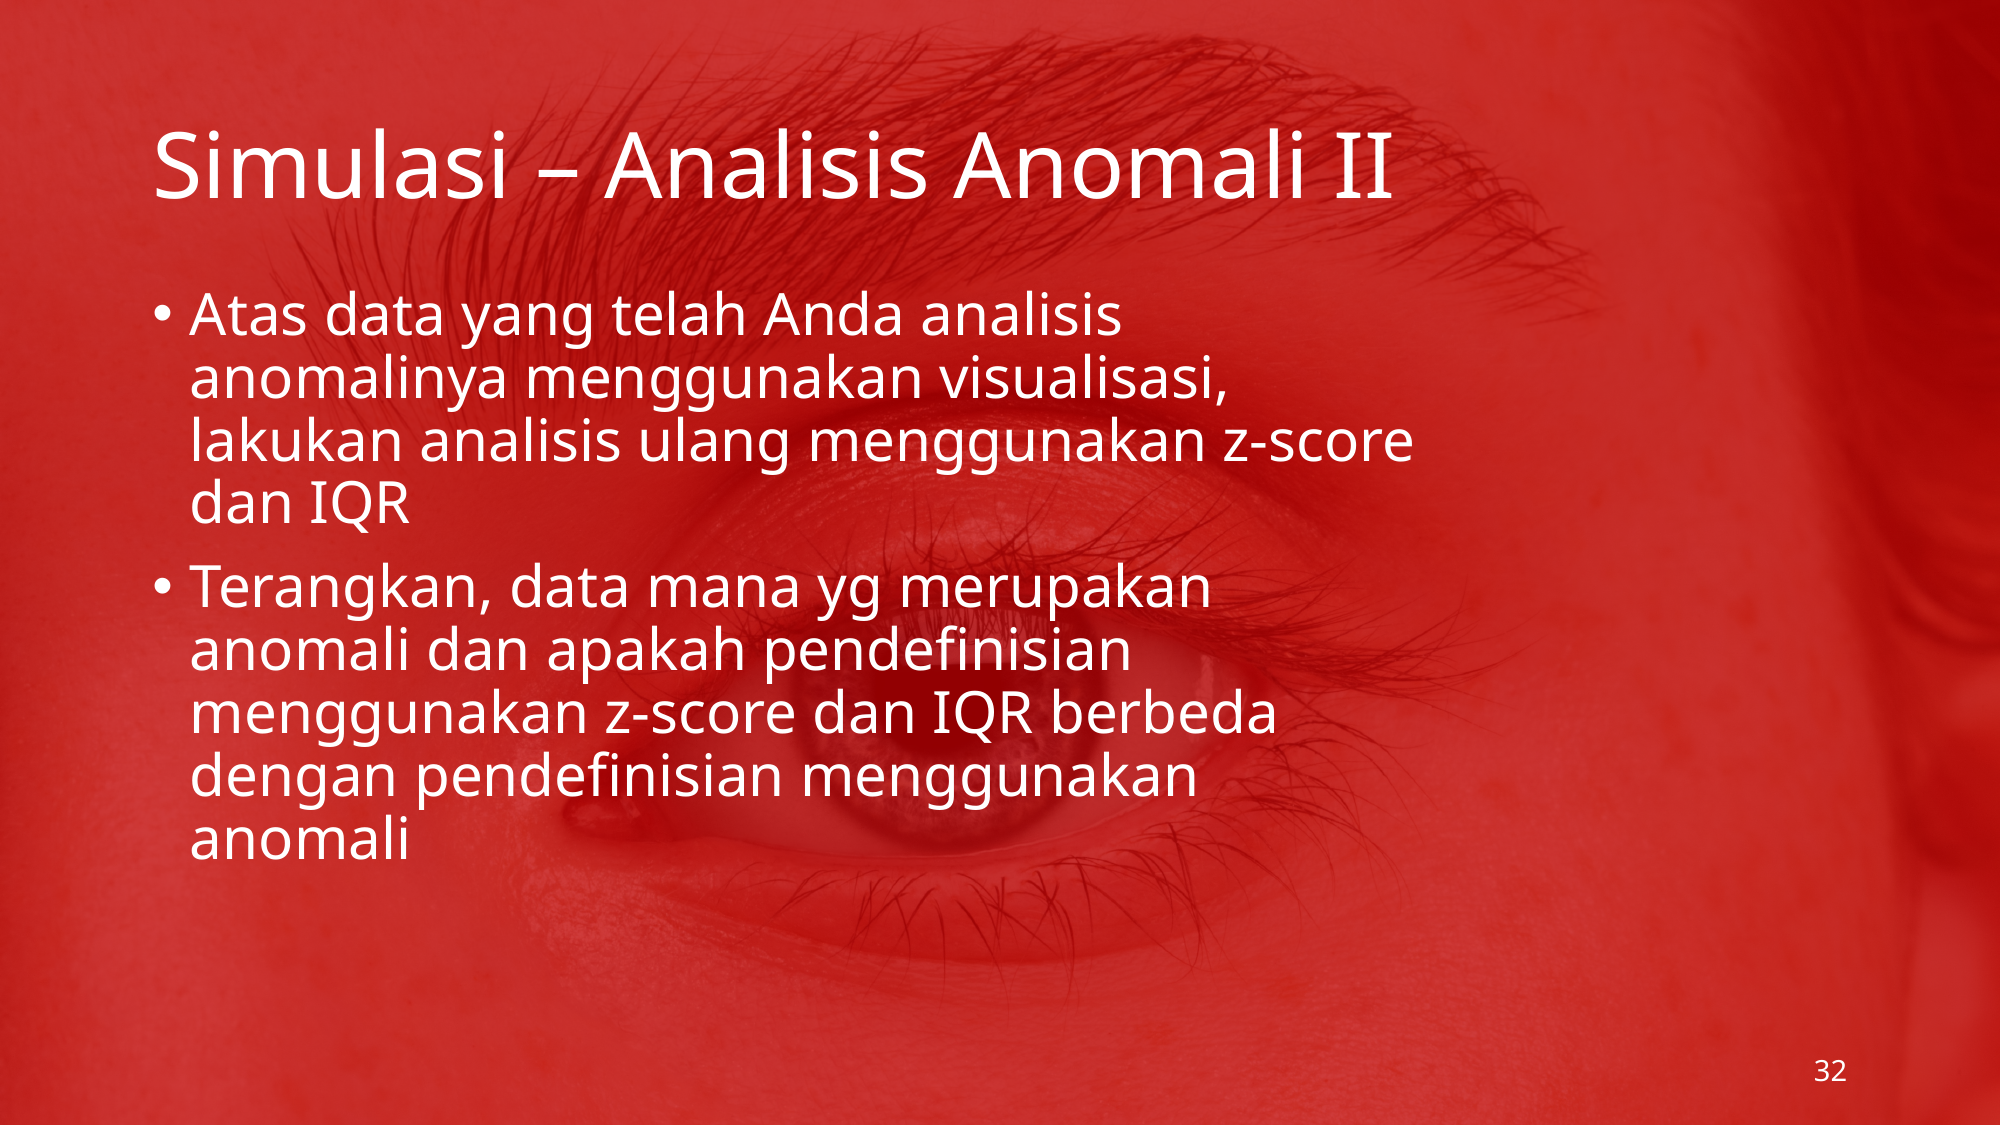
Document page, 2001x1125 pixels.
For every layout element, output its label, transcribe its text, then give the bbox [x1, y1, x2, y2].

title Simulasi – Analisis Anomali II [137, 59, 1863, 278]
slide_number 32 [1412, 1042, 1863, 1103]
list Atas data yang telah Anda analisis anomalinya menggunakan visualisasi, lakukan analisis ulang menggunakan z-score dan IQR Terangkan, data mana yg merupakan anomali dan apakah pendefinisian menggunakan z-score dan IQR berbeda dengan pendefinisian menggunakan anomali [137, 277, 1448, 912]
